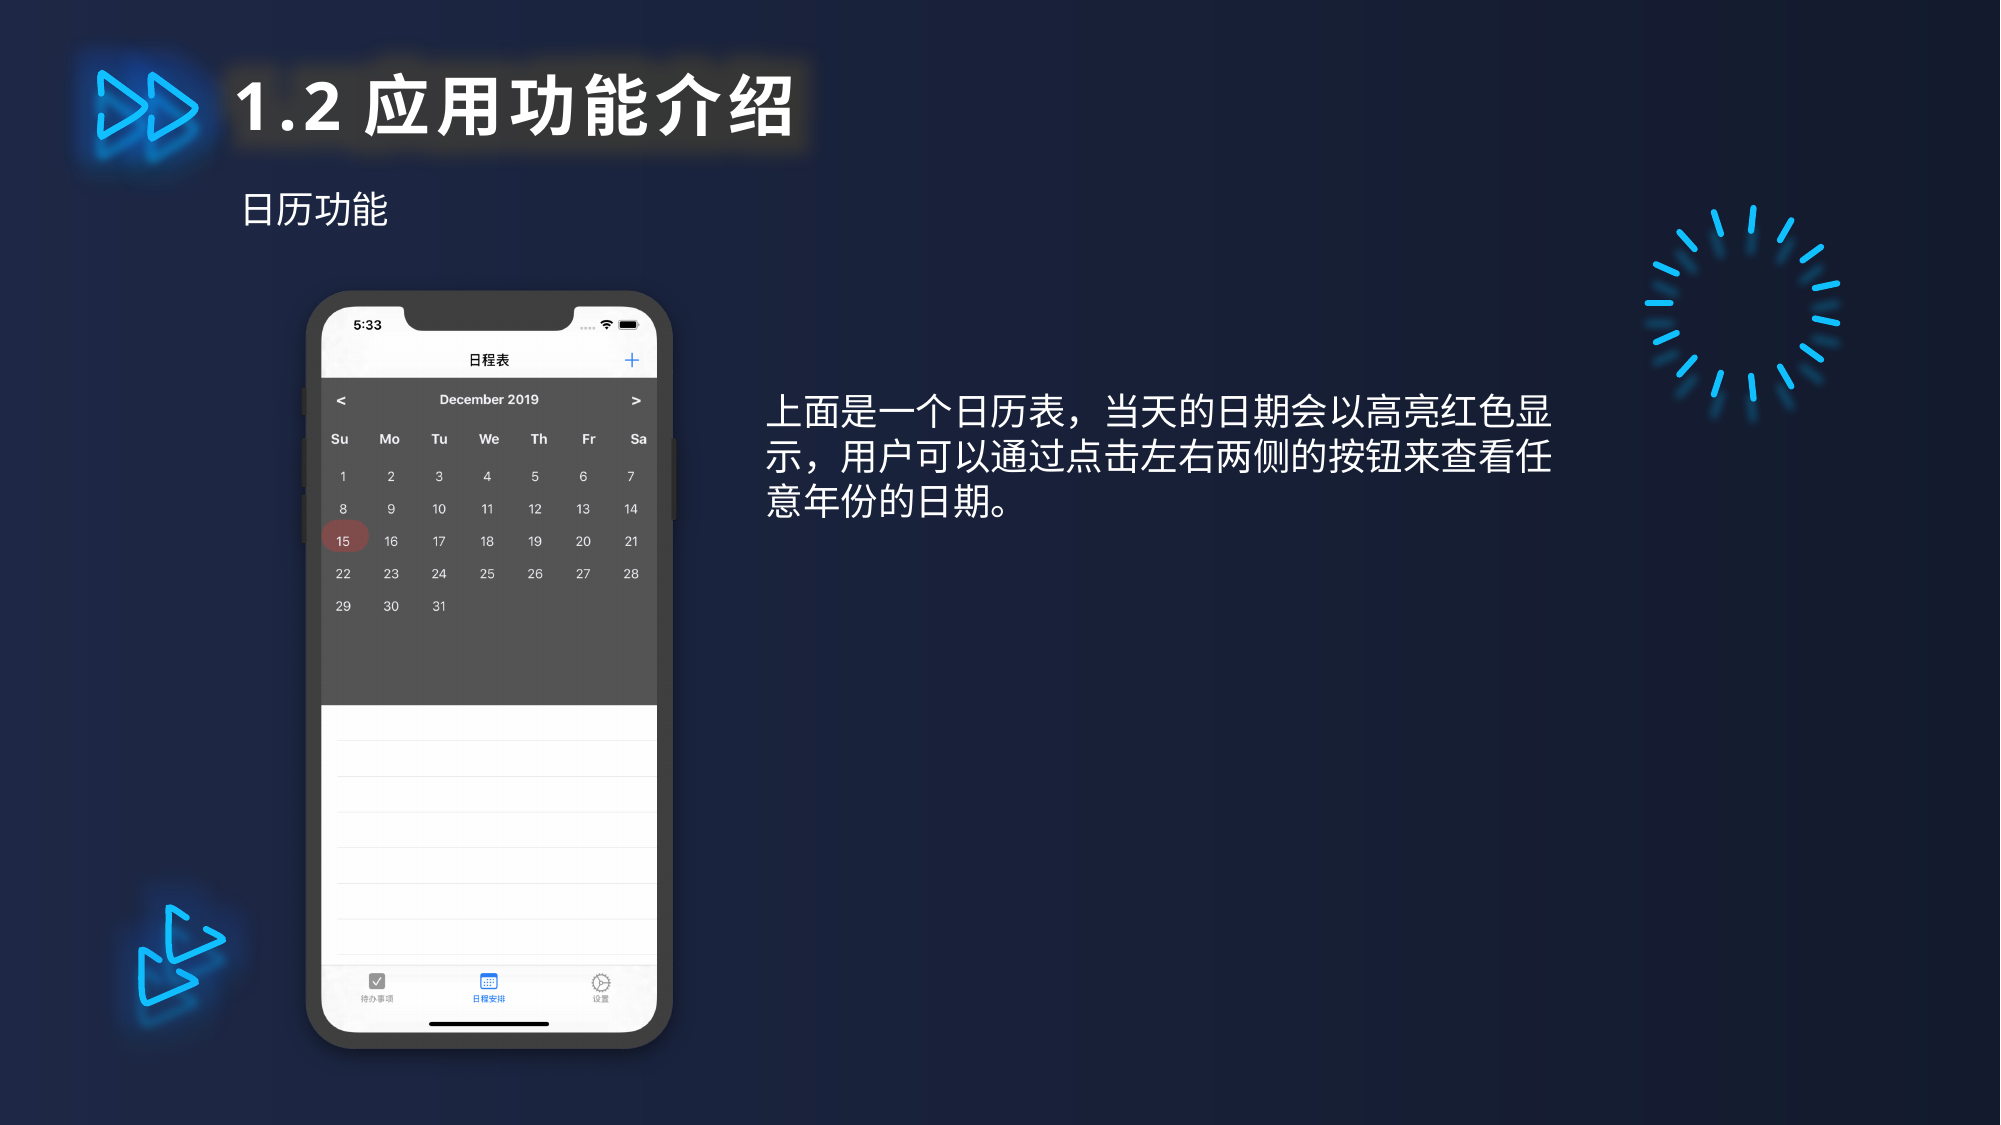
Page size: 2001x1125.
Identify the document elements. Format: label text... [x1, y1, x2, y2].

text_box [1647, 207, 1838, 399]
text_box 1.2应用功能介绍 [218, 56, 1048, 151]
text_box 日历功能 [224, 178, 405, 239]
picture [269, 268, 709, 1084]
text_box 上面是一个日历表，当天的日期会以高亮红色显示，用户可以通过点击左右两侧的按钮来查看任意年份的日期。 [751, 380, 1587, 531]
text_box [139, 915, 204, 1011]
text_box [115, 58, 181, 154]
